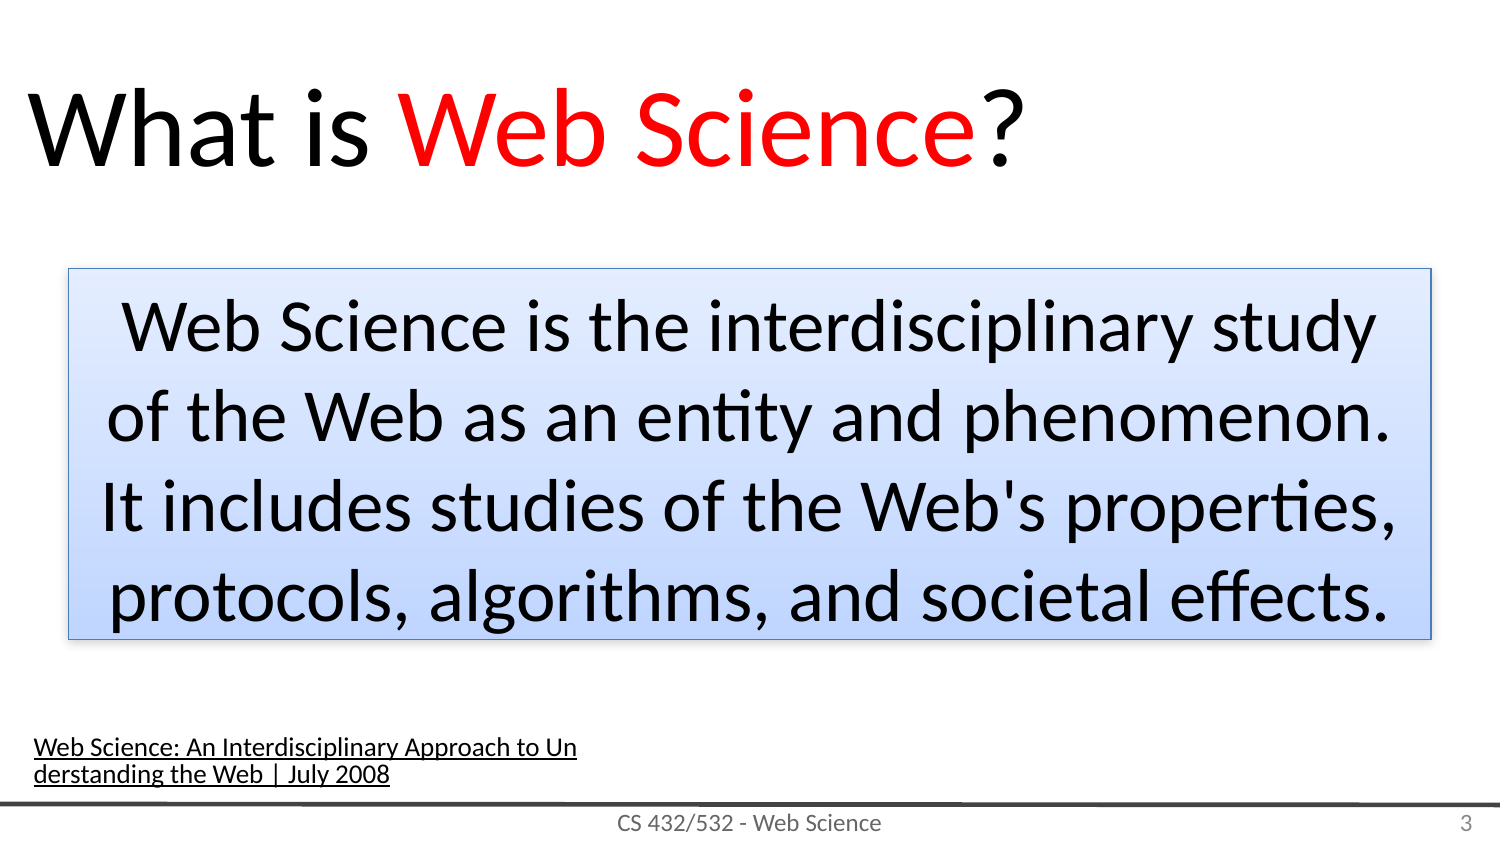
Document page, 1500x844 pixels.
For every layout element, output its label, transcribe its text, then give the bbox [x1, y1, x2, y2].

text_box Web Science is the interdisciplinary study of the Web as an entity and phenomenon. It includes studies of the Web's properties, protocols, algorithms, and societal effects. [68, 268, 1432, 640]
text_box Web Science: An Interdisciplinary Approach to Understanding the Web | July 2008 [18, 724, 603, 799]
text_box What is Web Science? [12, 46, 1203, 199]
slide_number ‹#› [1137, 798, 1488, 844]
